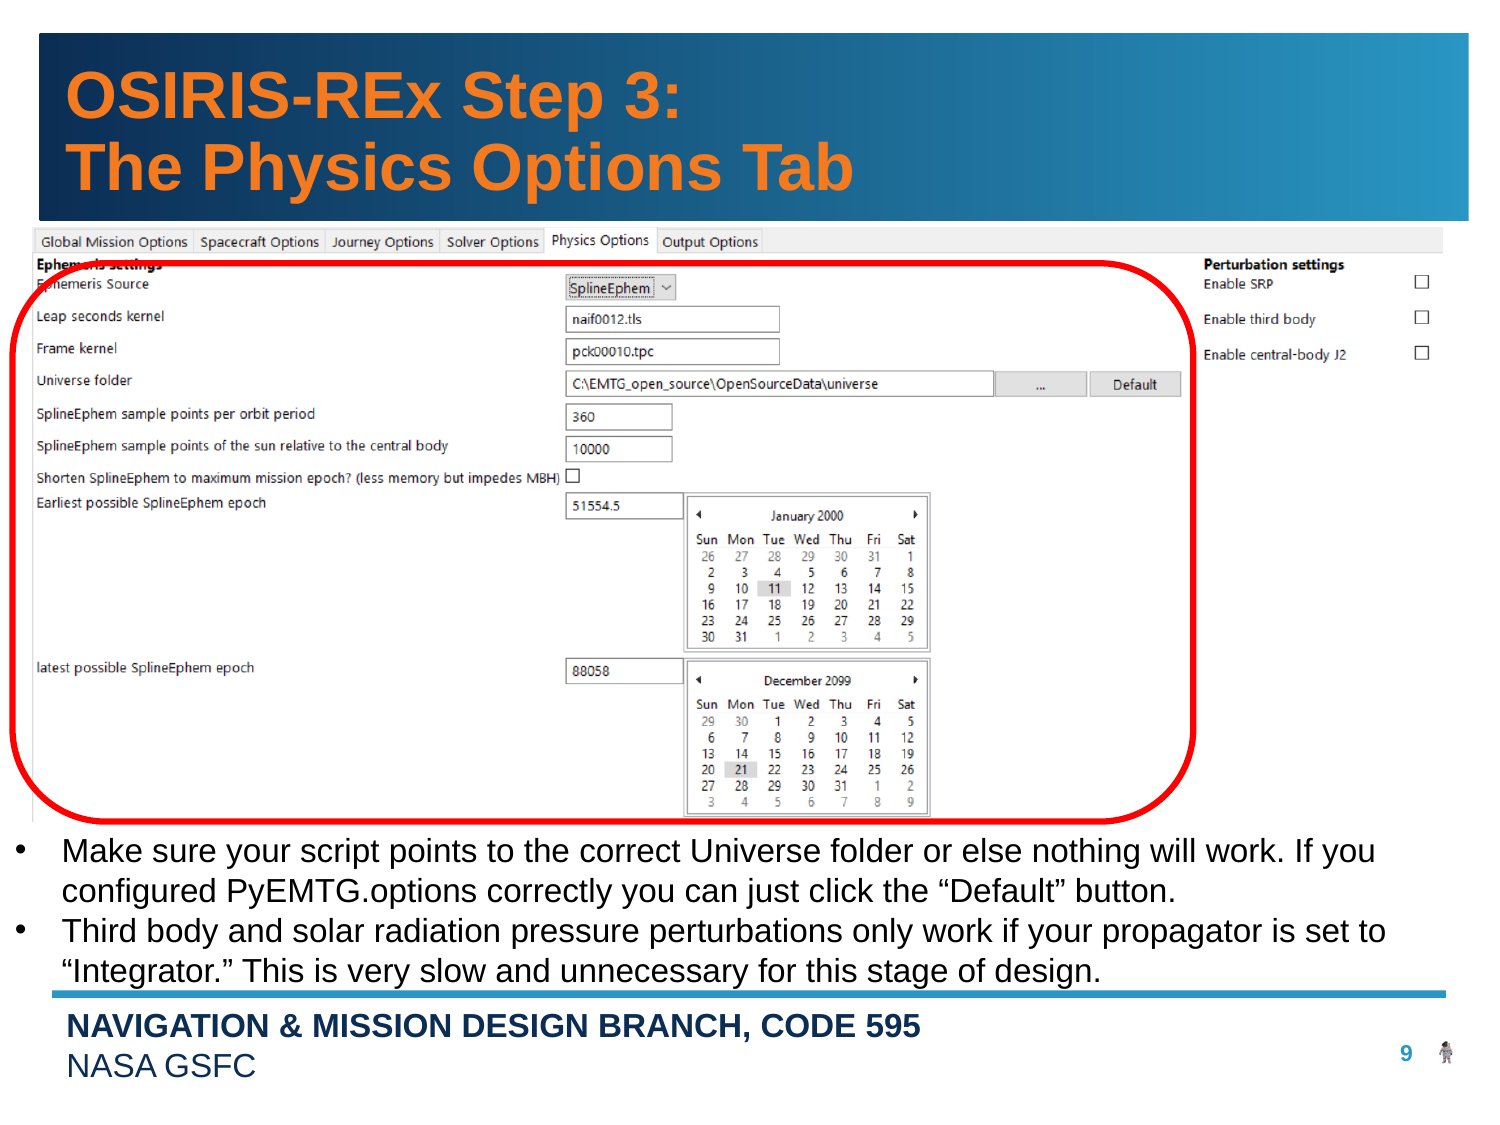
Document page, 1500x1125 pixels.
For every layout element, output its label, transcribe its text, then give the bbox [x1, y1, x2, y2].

picture [1439, 1040, 1454, 1064]
text_box [12, 308, 26, 777]
title OSIRIS-REx Step 3: The Physics Options Tab [50, 39, 1471, 228]
picture [31, 226, 1444, 822]
text_box Make sure your script points to the correct Universe folder or else nothing will work. If you configured PyEMTG.options correctly you can just click the “Default” button. Third body and solar radiation pressure perturbations only work if your propagator is set to “Integrator.” This is very slow and unnecessary for this stage of design. [0, 821, 1463, 996]
slide_number 9 [1368, 1031, 1428, 1069]
